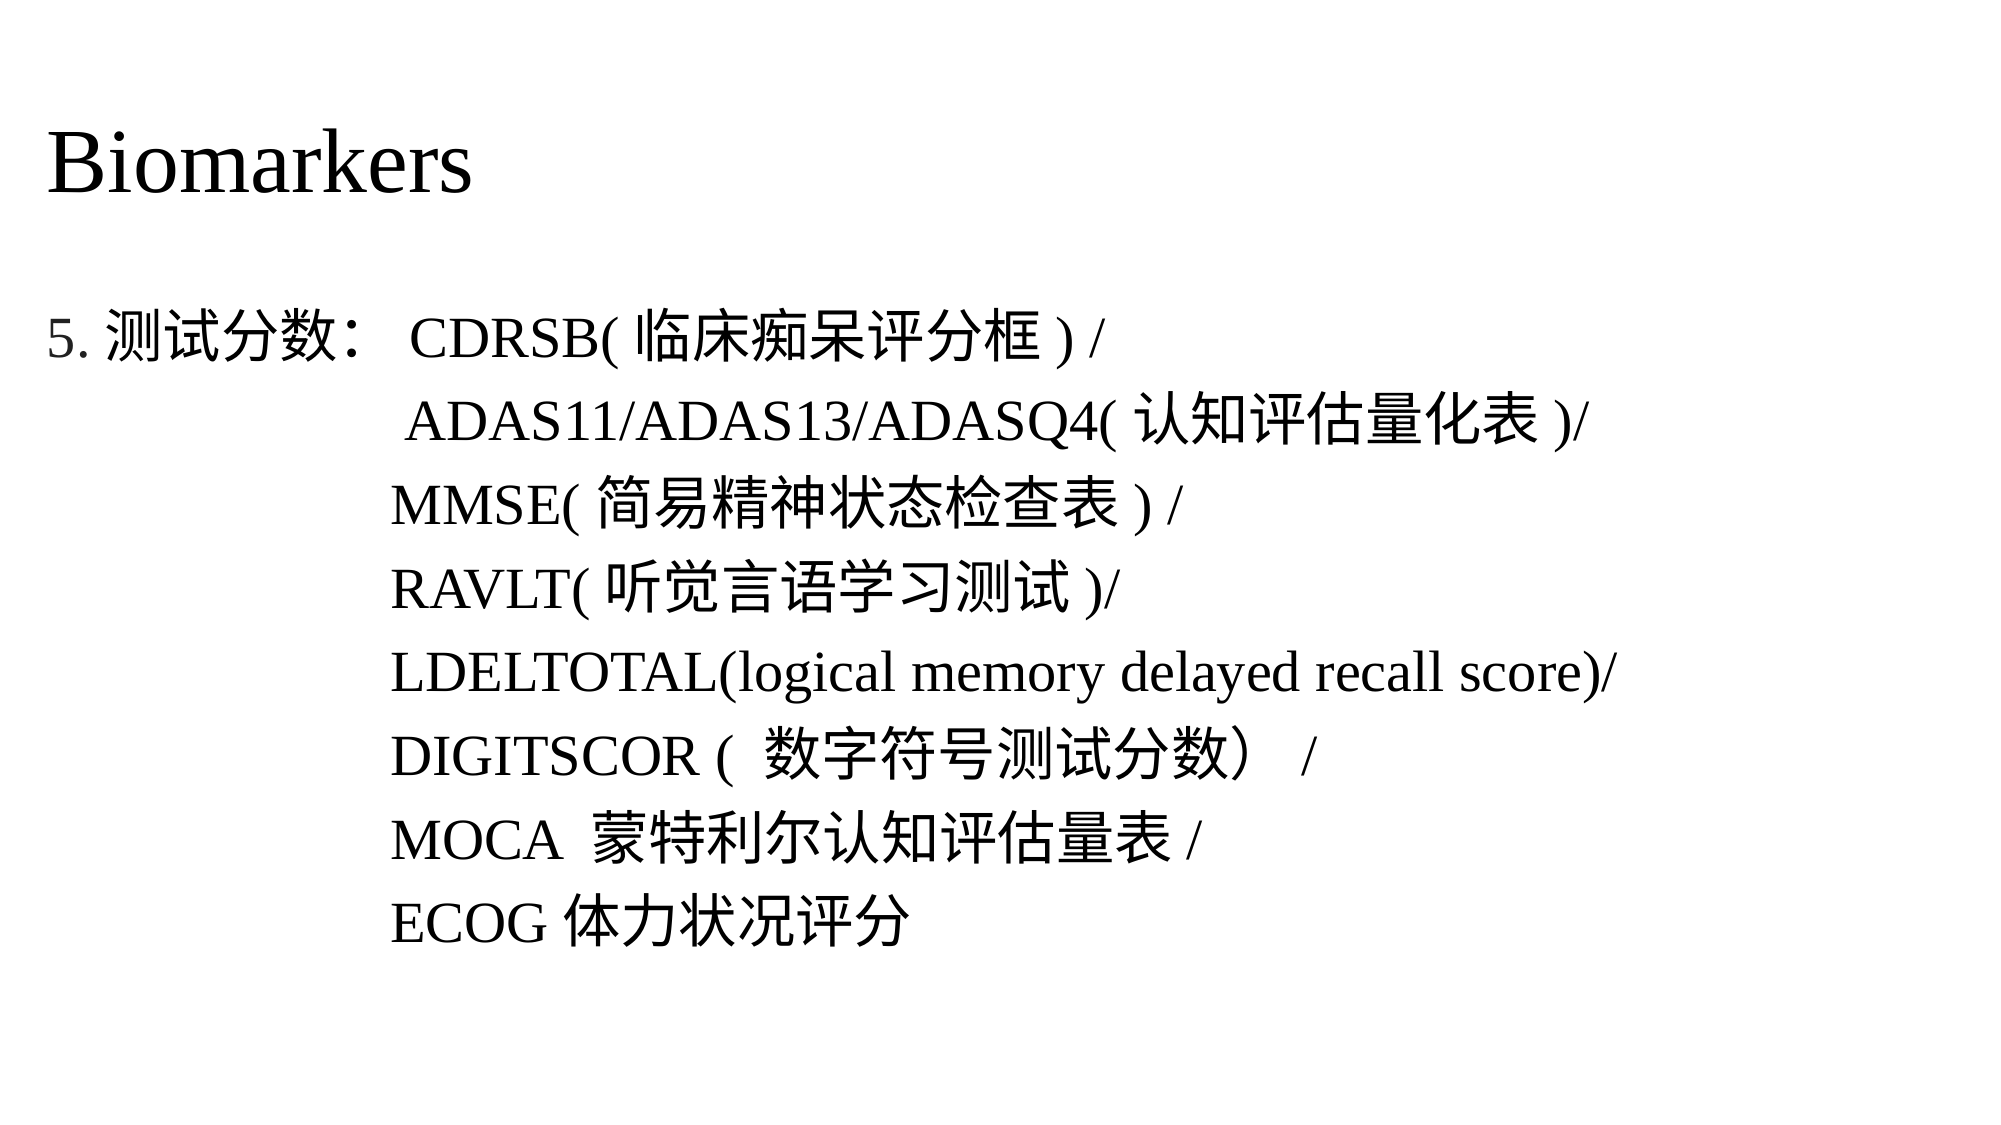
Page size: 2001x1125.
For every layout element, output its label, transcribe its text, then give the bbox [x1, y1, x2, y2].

list 5.测试分数：CDRSB(临床痴呆评分框) / ADAS11/ADAS13/ADASQ4(认知评估量化表)/ MMSE(简易精神状态检查表) / RAVLT(听觉言语学习测试)/ LDELTOTAL(logical memory delayed recall score)/ DIGITSCOR ( 数字符号测试分数）/ MOCA 蒙特利尔认知评估量表/ ECOG体力状况评分 [31, 299, 2000, 1048]
title Biomarkers [31, 54, 1757, 272]
